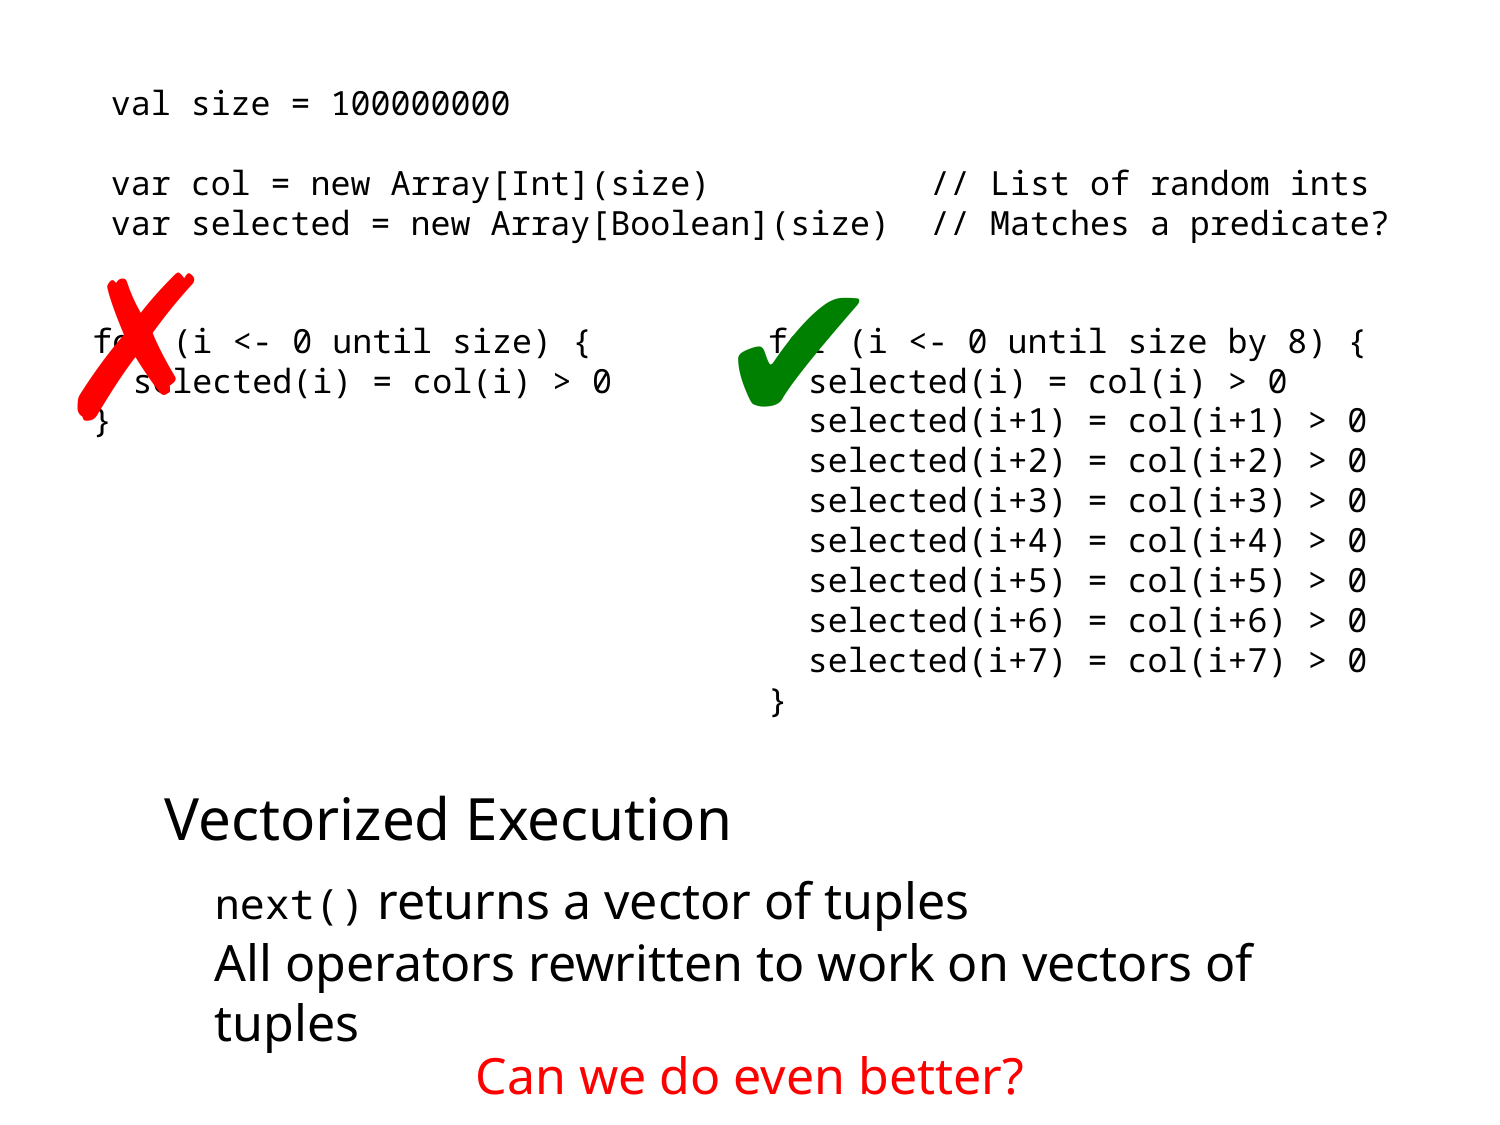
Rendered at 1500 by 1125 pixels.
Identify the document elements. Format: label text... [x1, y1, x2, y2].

text_box val size = 100000000 var col = new Array[Int](size) // List of random ints var selected = new Array[Boolean](size) // Matches a predicate? [96, 74, 1406, 250]
text_box ✗ [39, 212, 237, 468]
text_box next() returns a vector of tuples [199, 861, 1038, 937]
text_box Can we do even better? [0, 1037, 1500, 1113]
text_box Vectorized Execution [149, 774, 988, 859]
text_box for (i <- 0 until size) { selected(i) = col(i) > 0 } [237, 312, 628, 447]
text_box All operators rewritten to work on vectors of tuples [200, 924, 1363, 1037]
text_box for (i <- 0 until size by 8) { selected(i) = col(i) > 0 selected(i+1) = col(i+1) > 0 selected(i+2) = col(i+2) > 0 selected(i+3) = col(i+3) > 0 selected(i+4) = col(i+4) > 0 selected(i+5) = col(i+5) > 0 selected(i+6) = col(i+6) > 0 selected(i+7) = col(i+7) > 0 } [753, 312, 1383, 727]
text_box ✔ [700, 217, 898, 473]
